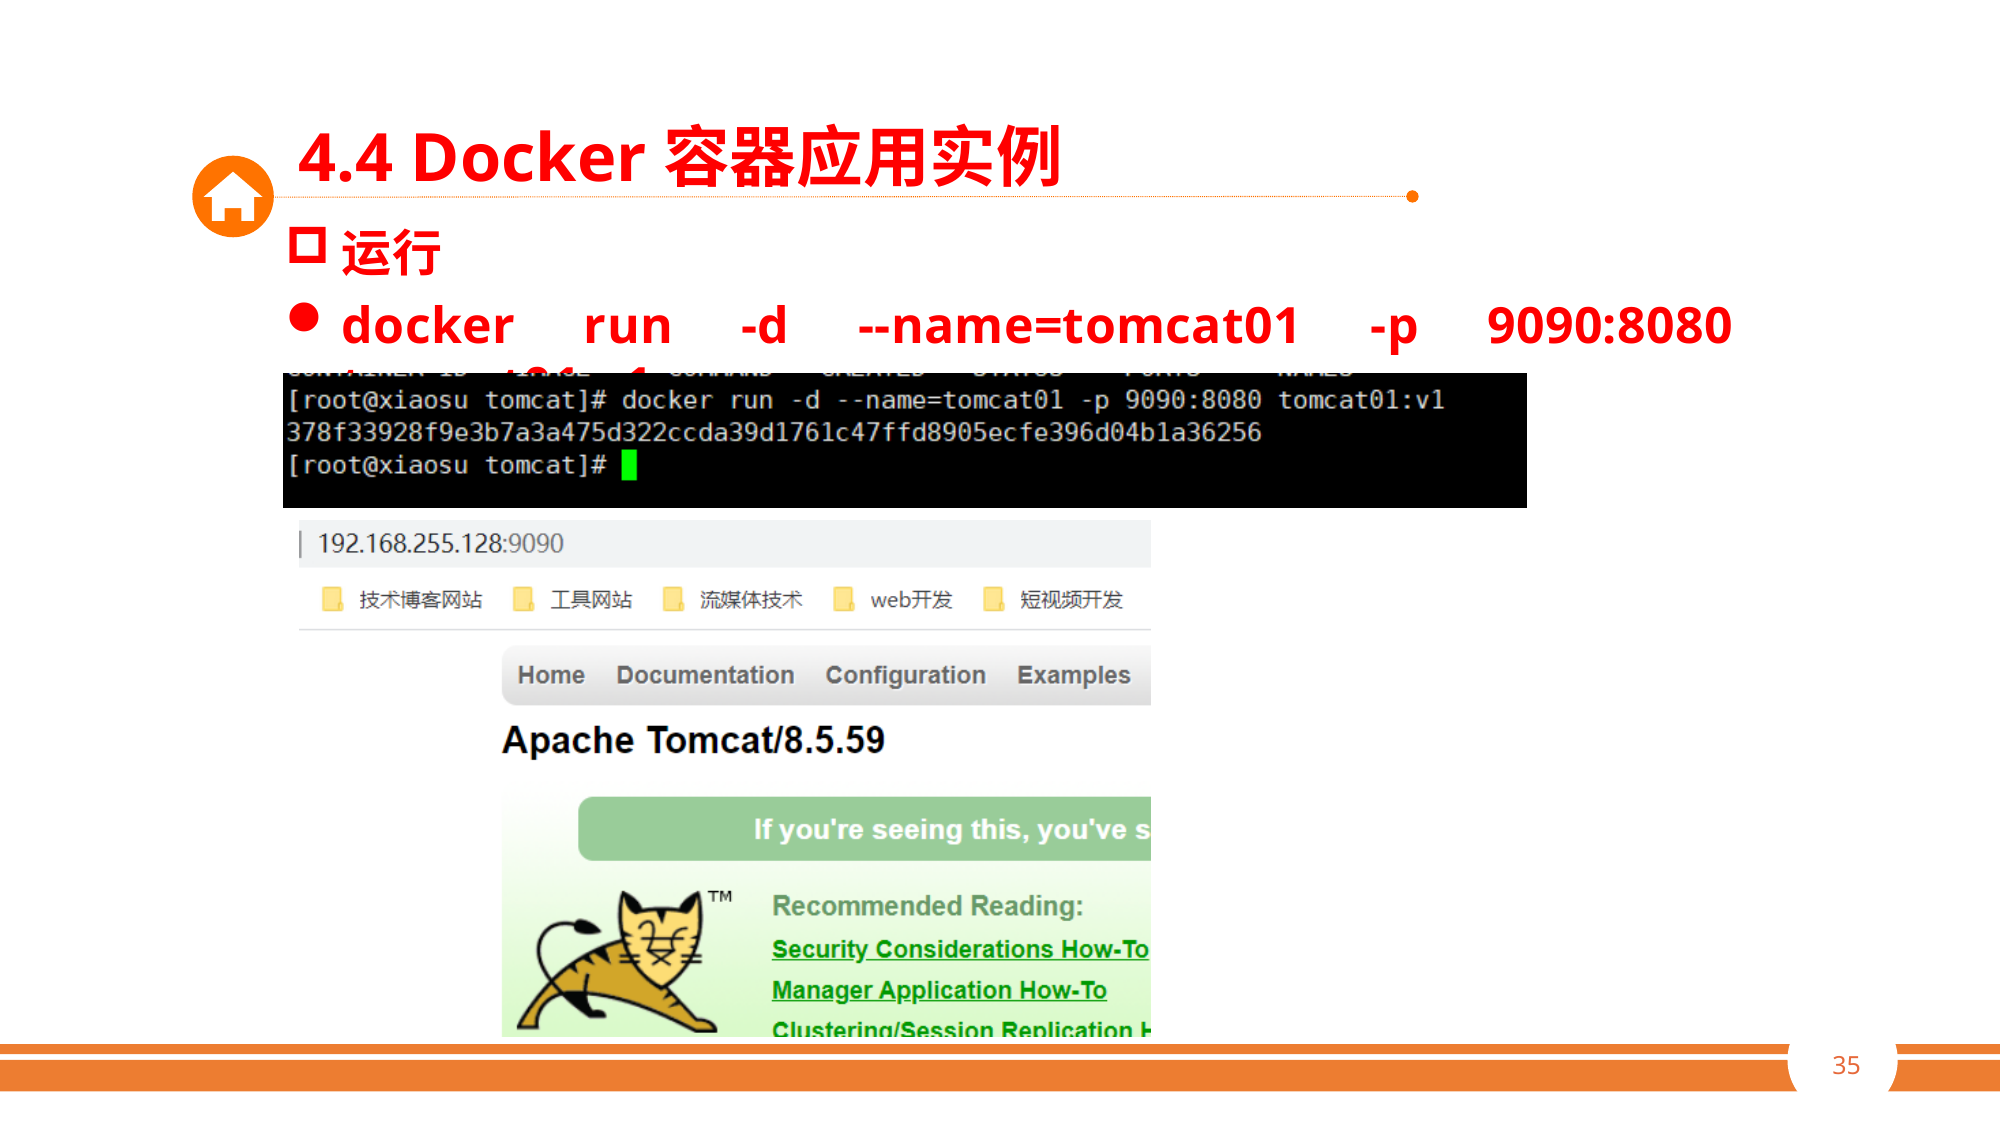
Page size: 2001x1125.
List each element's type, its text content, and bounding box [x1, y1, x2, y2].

slide_number 35 [1409, 1036, 1877, 1097]
picture [299, 520, 1151, 1037]
text_box 4.4 Docker容器应用实例 [283, 107, 1284, 202]
picture [283, 373, 1527, 508]
text_box 运行 docker run -d --name=tomcat01 -p 9090:8080 tomcat01:v1 [283, 221, 1735, 414]
